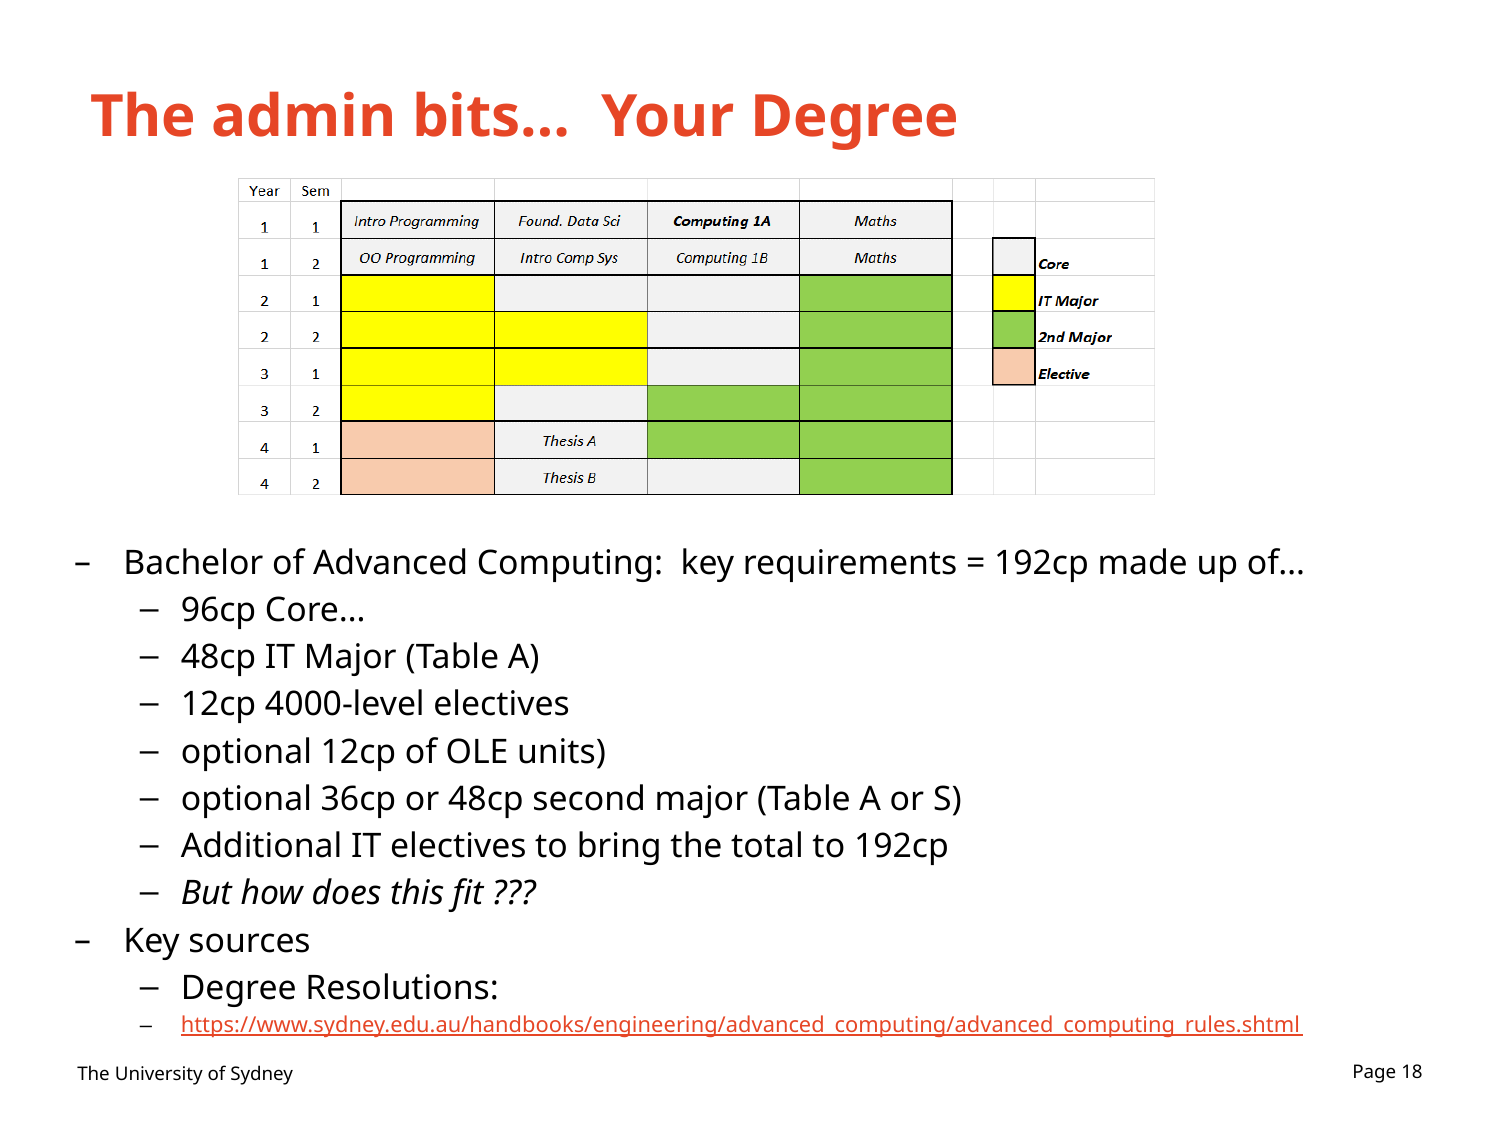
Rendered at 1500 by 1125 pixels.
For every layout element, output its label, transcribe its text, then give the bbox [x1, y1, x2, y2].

text_box Bachelor of Advanced Computing: key requirements = 192cp made up of… 96cp Core… 48cp IT Major (Table A) 12cp 4000-level electives optional 12cp of OLE units) optional 36cp or 48cp second major (Table A or S) Additional IT electives to bring the total to 192cp But how does this fit ??? Key sources Degree Resolutions: https://www.sydney.edu.au/handbooks/engineering/advanced_computing/advanced_computing_rules.shtml [59, 532, 1479, 1051]
picture [238, 178, 1155, 495]
title The admin bits… Your Degree [75, 19, 1425, 207]
